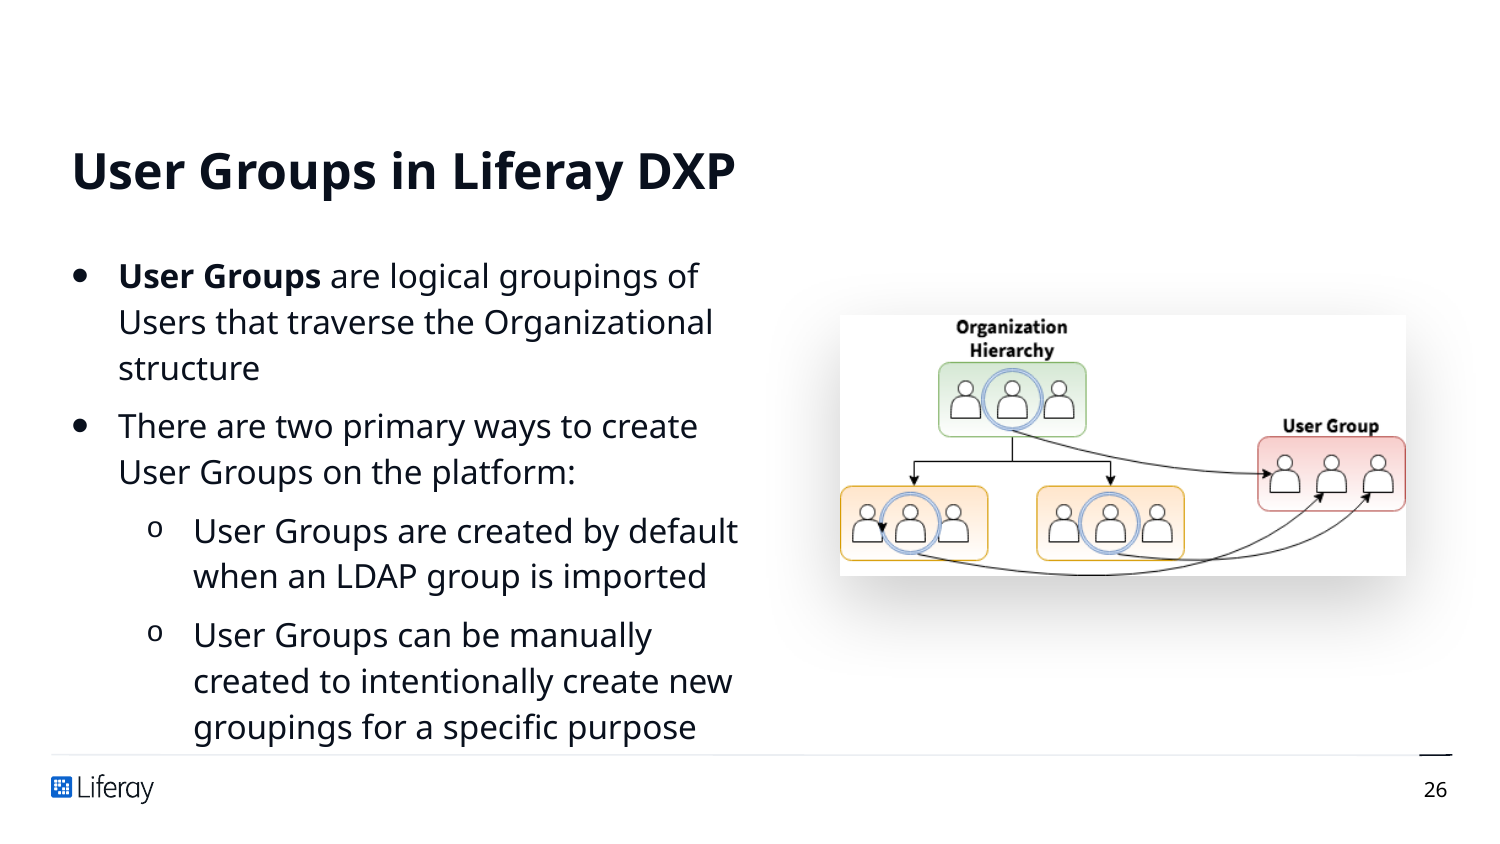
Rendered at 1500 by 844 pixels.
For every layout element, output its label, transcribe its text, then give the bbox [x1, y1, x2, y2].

picture [839, 315, 1407, 576]
title User Groups in Liferay DXP [71, 124, 795, 219]
list User Groups are logical groupings of Users that traverse the Organizational structure There are two primary ways to create User Groups on the platform: User Groups are created by default when an LDAP group is imported User Groups can be manually created to intentionally create new groupings for a specific purpose [71, 234, 750, 611]
